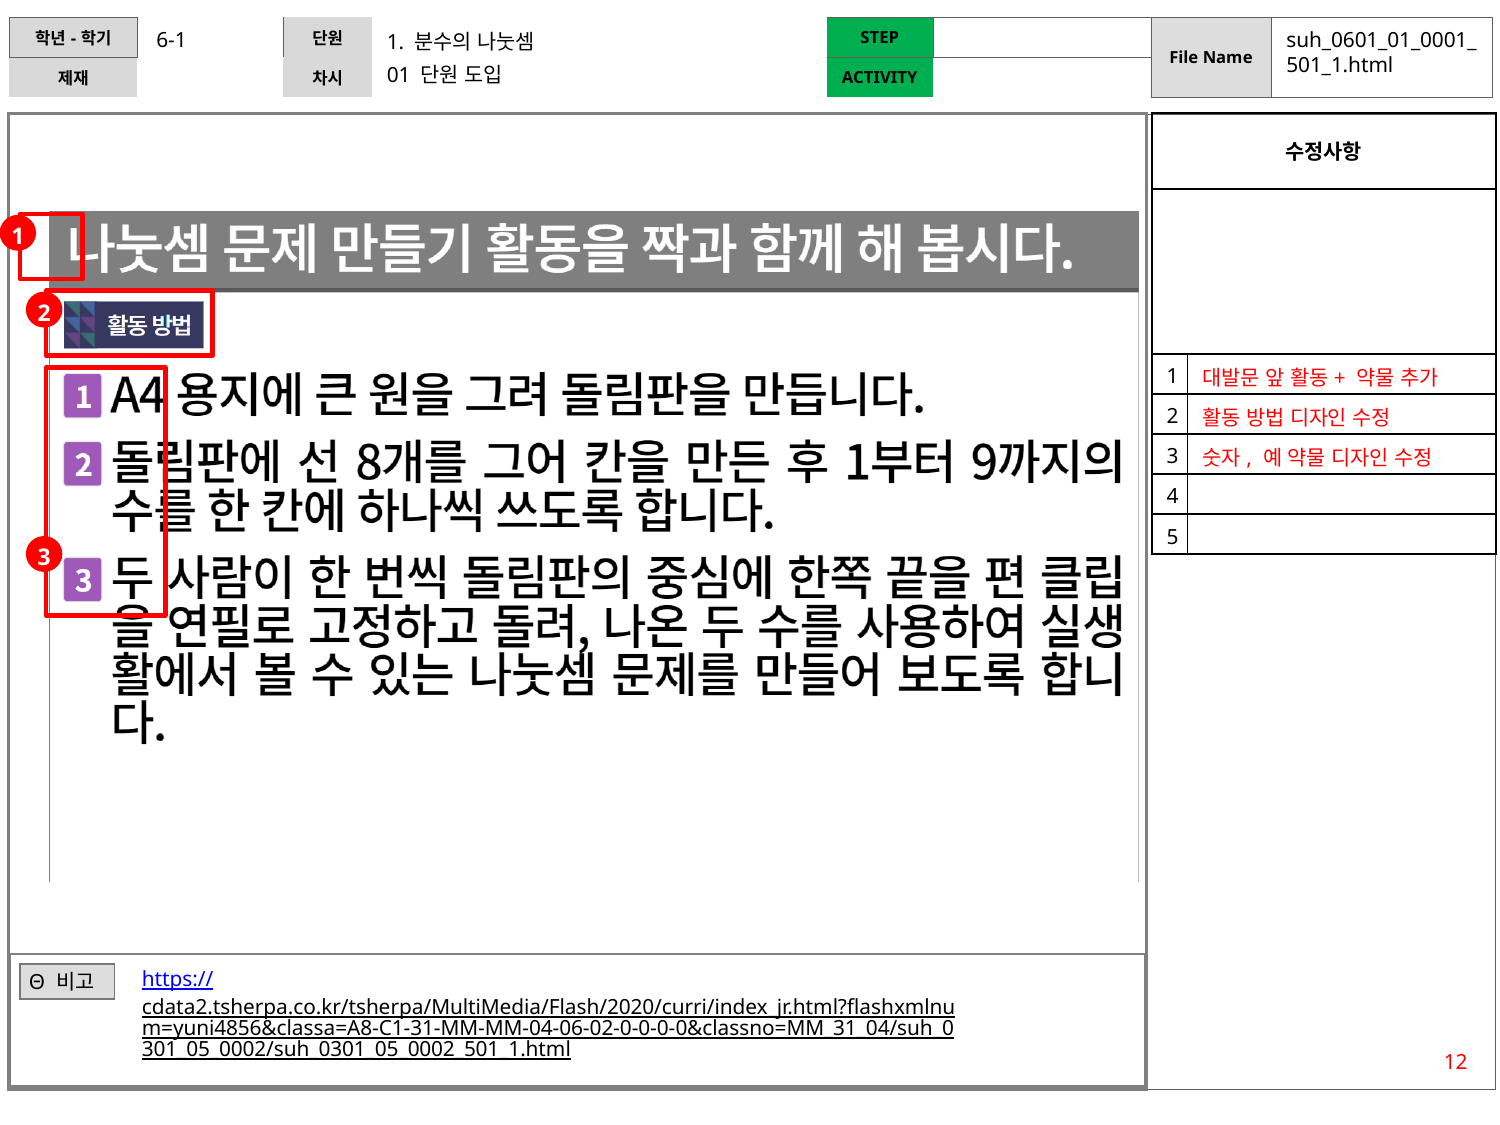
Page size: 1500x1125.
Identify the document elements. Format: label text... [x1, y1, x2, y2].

table_cell [1188, 475, 1495, 513]
table_cell 3 [1153, 435, 1187, 473]
table_cell 1 [1153, 355, 1187, 393]
table_cell [1188, 515, 1495, 553]
table_cell 활동 방법 디자인 수정 [1188, 395, 1495, 433]
table_cell 2 [1153, 395, 1187, 433]
text_box 3 [23, 534, 43, 574]
text_box 2 [23, 289, 43, 330]
text_box suh_0601_01_0001_501_1.html [1271, 18, 1500, 84]
table_header 수정사항 [1153, 114, 1495, 188]
picture [48, 211, 1140, 882]
table_cell [1153, 190, 1495, 353]
text_box 6-1 [141, 18, 284, 55]
text_box 01 단원 도입 [372, 54, 816, 102]
table_cell 4 [1153, 475, 1187, 513]
table_cell 숫자, 예 약물 디자인 수정 [1188, 435, 1495, 473]
text_box 1. 분수의 나눗셈 [372, 21, 715, 57]
table_cell 대발문 앞 활동+ 약물 추가 [1188, 355, 1495, 393]
text_box 1 [0, 212, 39, 253]
table_cell 5 [1153, 515, 1187, 553]
text_box [18, 212, 46, 281]
text_box https://cdata2.tsherpa.co.kr/tsherpa/MultiMedia/Flash/2020/curri/index_jr.html?flashxmlnum=yuni4856&classa=A8-C1-31-MM-MM-04-06-02-0-0-0-0&classno=MM_31_04/suh_0301_05_0002/suh_0301_05_0002_501_1.html [127, 958, 975, 1055]
